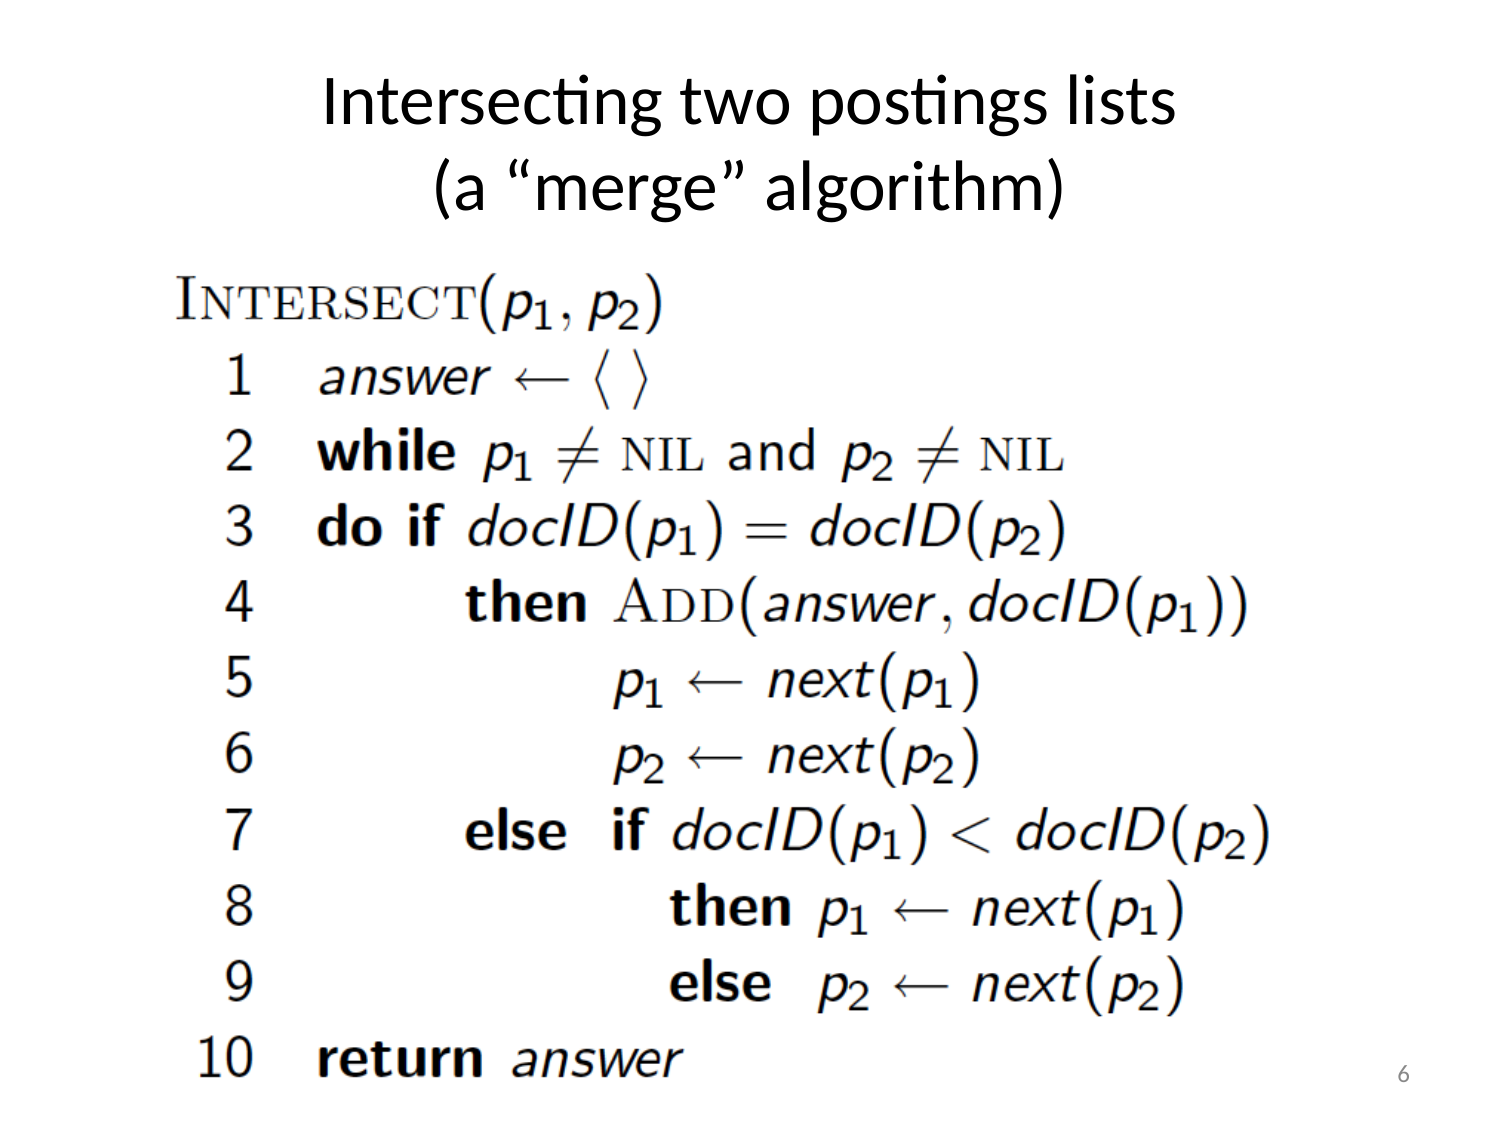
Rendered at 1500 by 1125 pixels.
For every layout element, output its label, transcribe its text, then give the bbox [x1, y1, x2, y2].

picture [162, 263, 1288, 1104]
slide_number 6 [1291, 1042, 1425, 1103]
title Intersecting two postings lists (a “merge” algorithm) [75, 45, 1425, 233]
